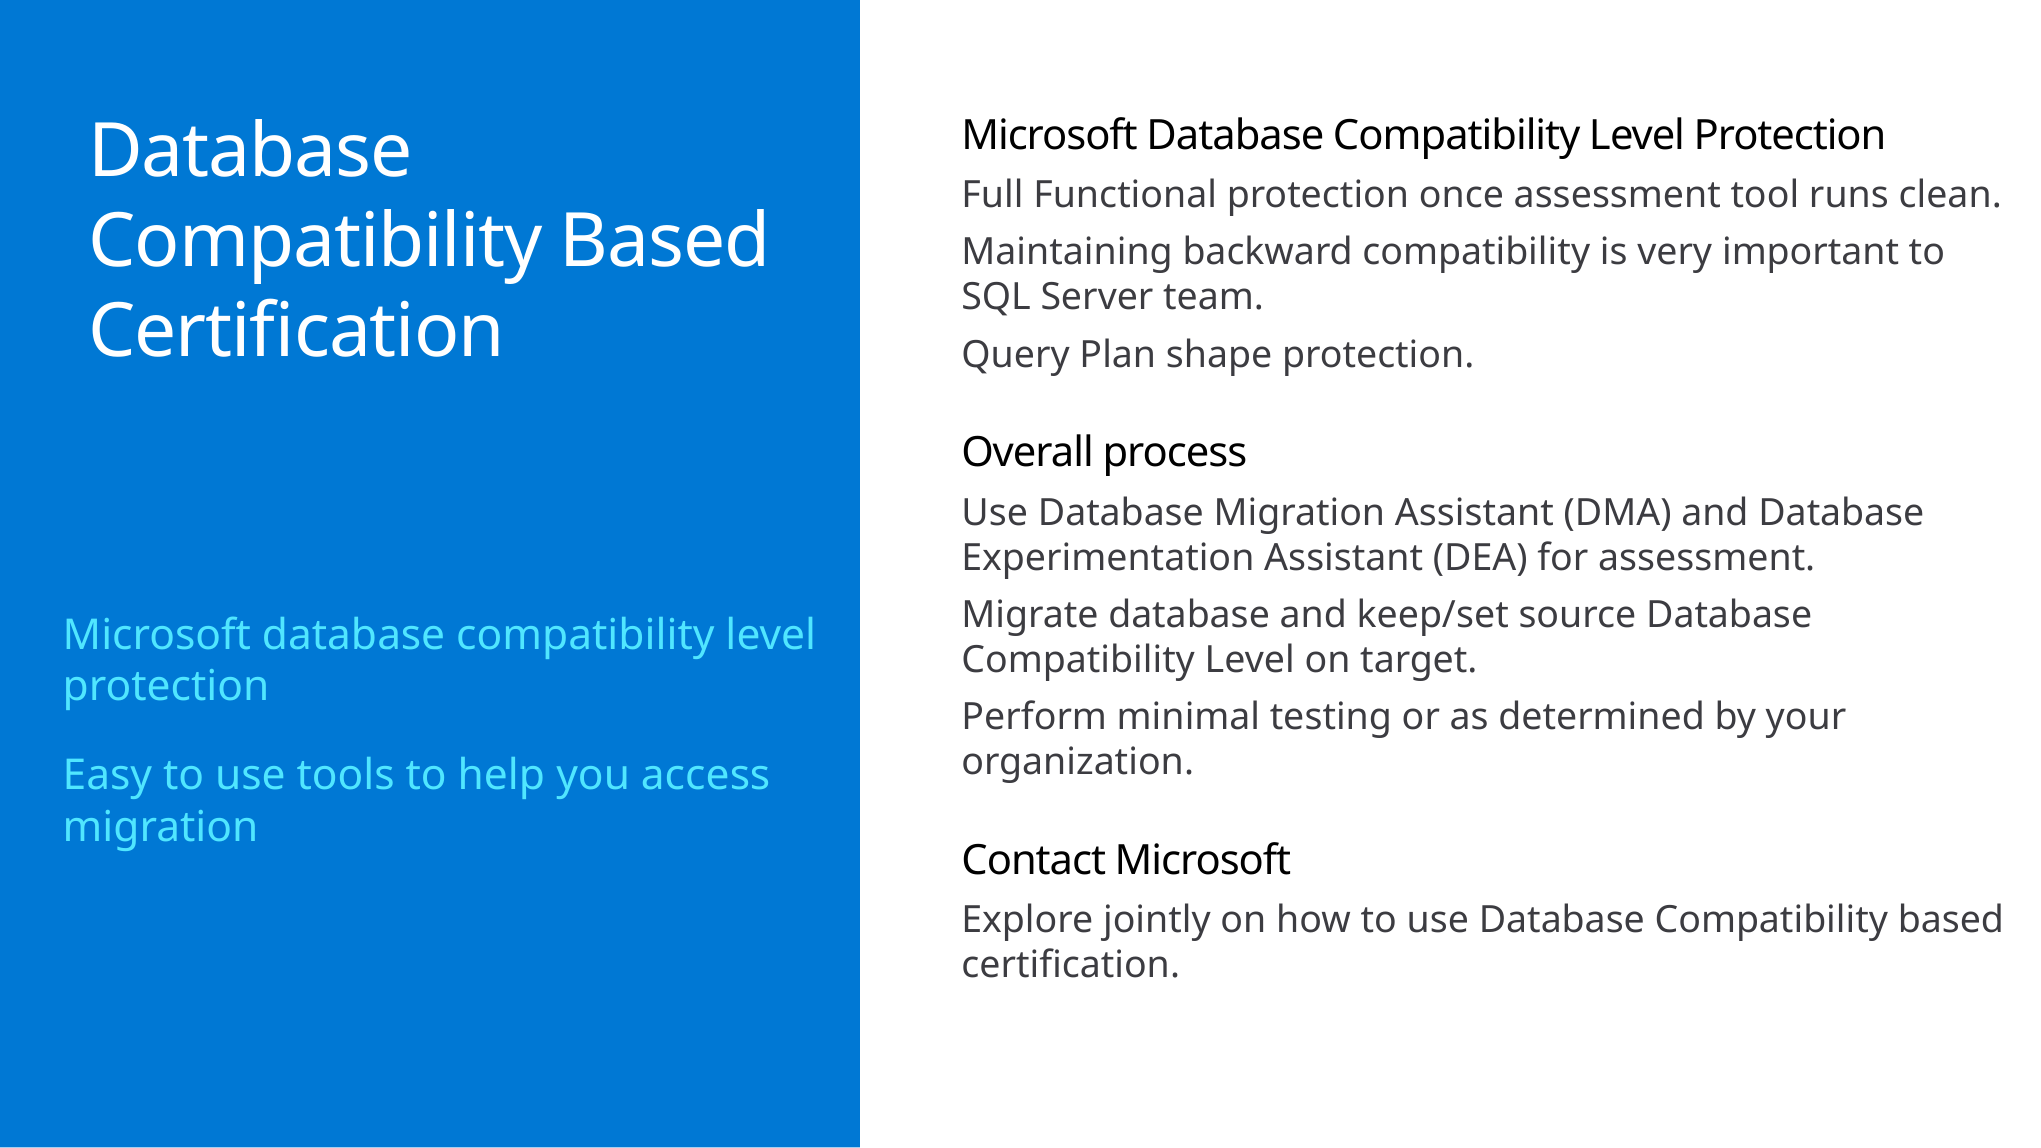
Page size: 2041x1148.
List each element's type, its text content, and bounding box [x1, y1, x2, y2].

title Database Compatibility Based Certification [88, 27, 830, 446]
text_box Microsoft Database Compatibility Level Protection Full Functional protection once assessment tool runs clean. Maintaining backward compatibility is very important to SQL Server team. Query Plan shape protection. Overall process Use Database Migration Assistant (DMA) and Database Experimentation Assistant (DEA) for assessment. Migrate database and keep/set source Database Compatibility Level on target. Perform minimal testing or as determined by your organization. Contact Microsoft Explore jointly on how to use Database Compatibility based certification. [961, 92, 2041, 1001]
list Microsoft database compatibility level protection Easy to use tools to help you access migration [62, 606, 836, 940]
